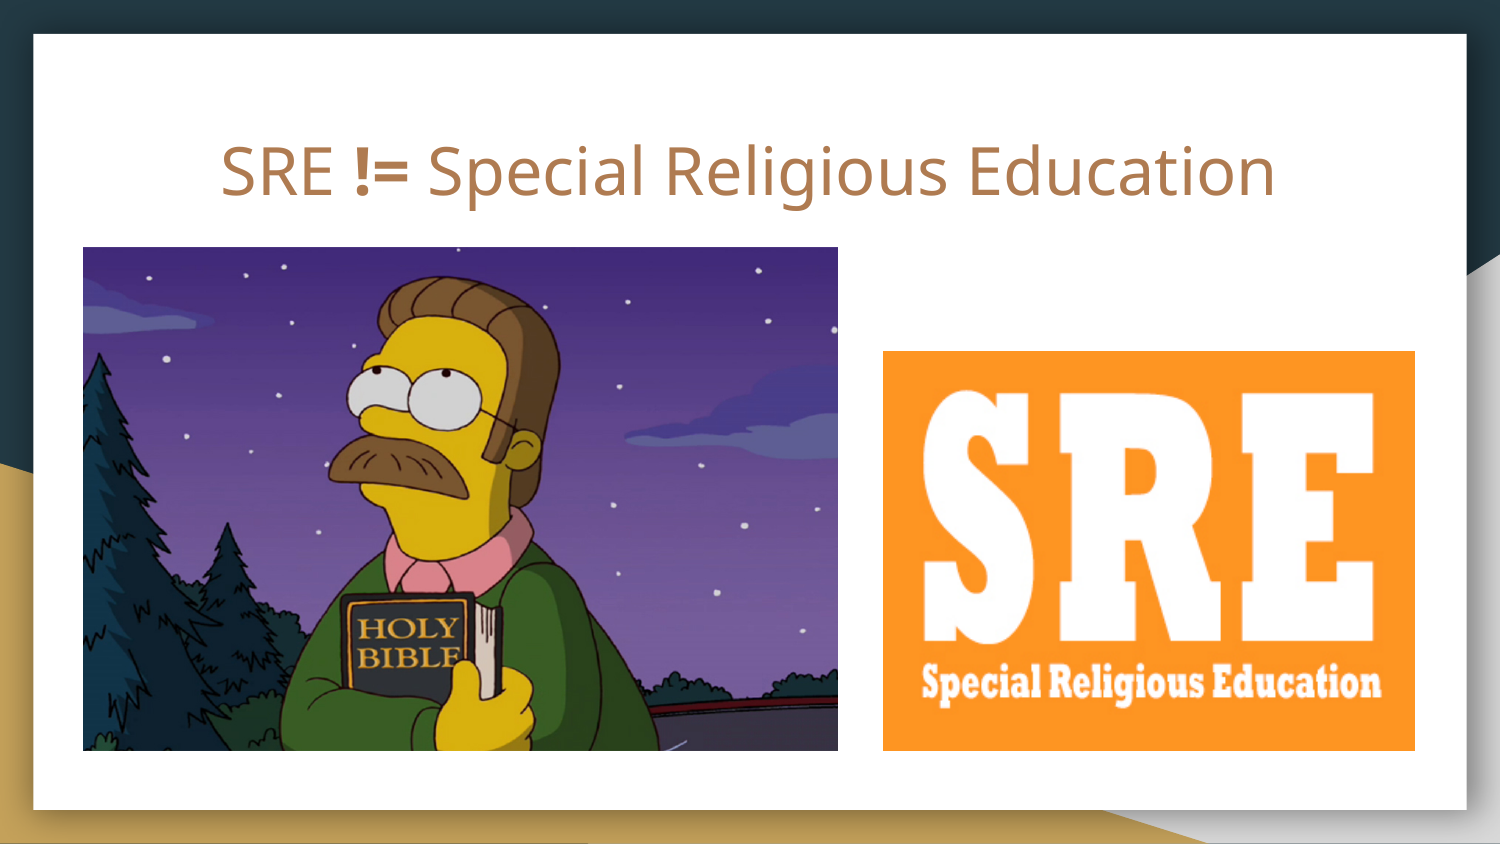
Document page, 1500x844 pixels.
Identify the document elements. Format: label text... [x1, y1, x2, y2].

picture [83, 247, 838, 751]
title SRE != Special Religious Education [134, 113, 1366, 271]
picture [882, 351, 1415, 751]
